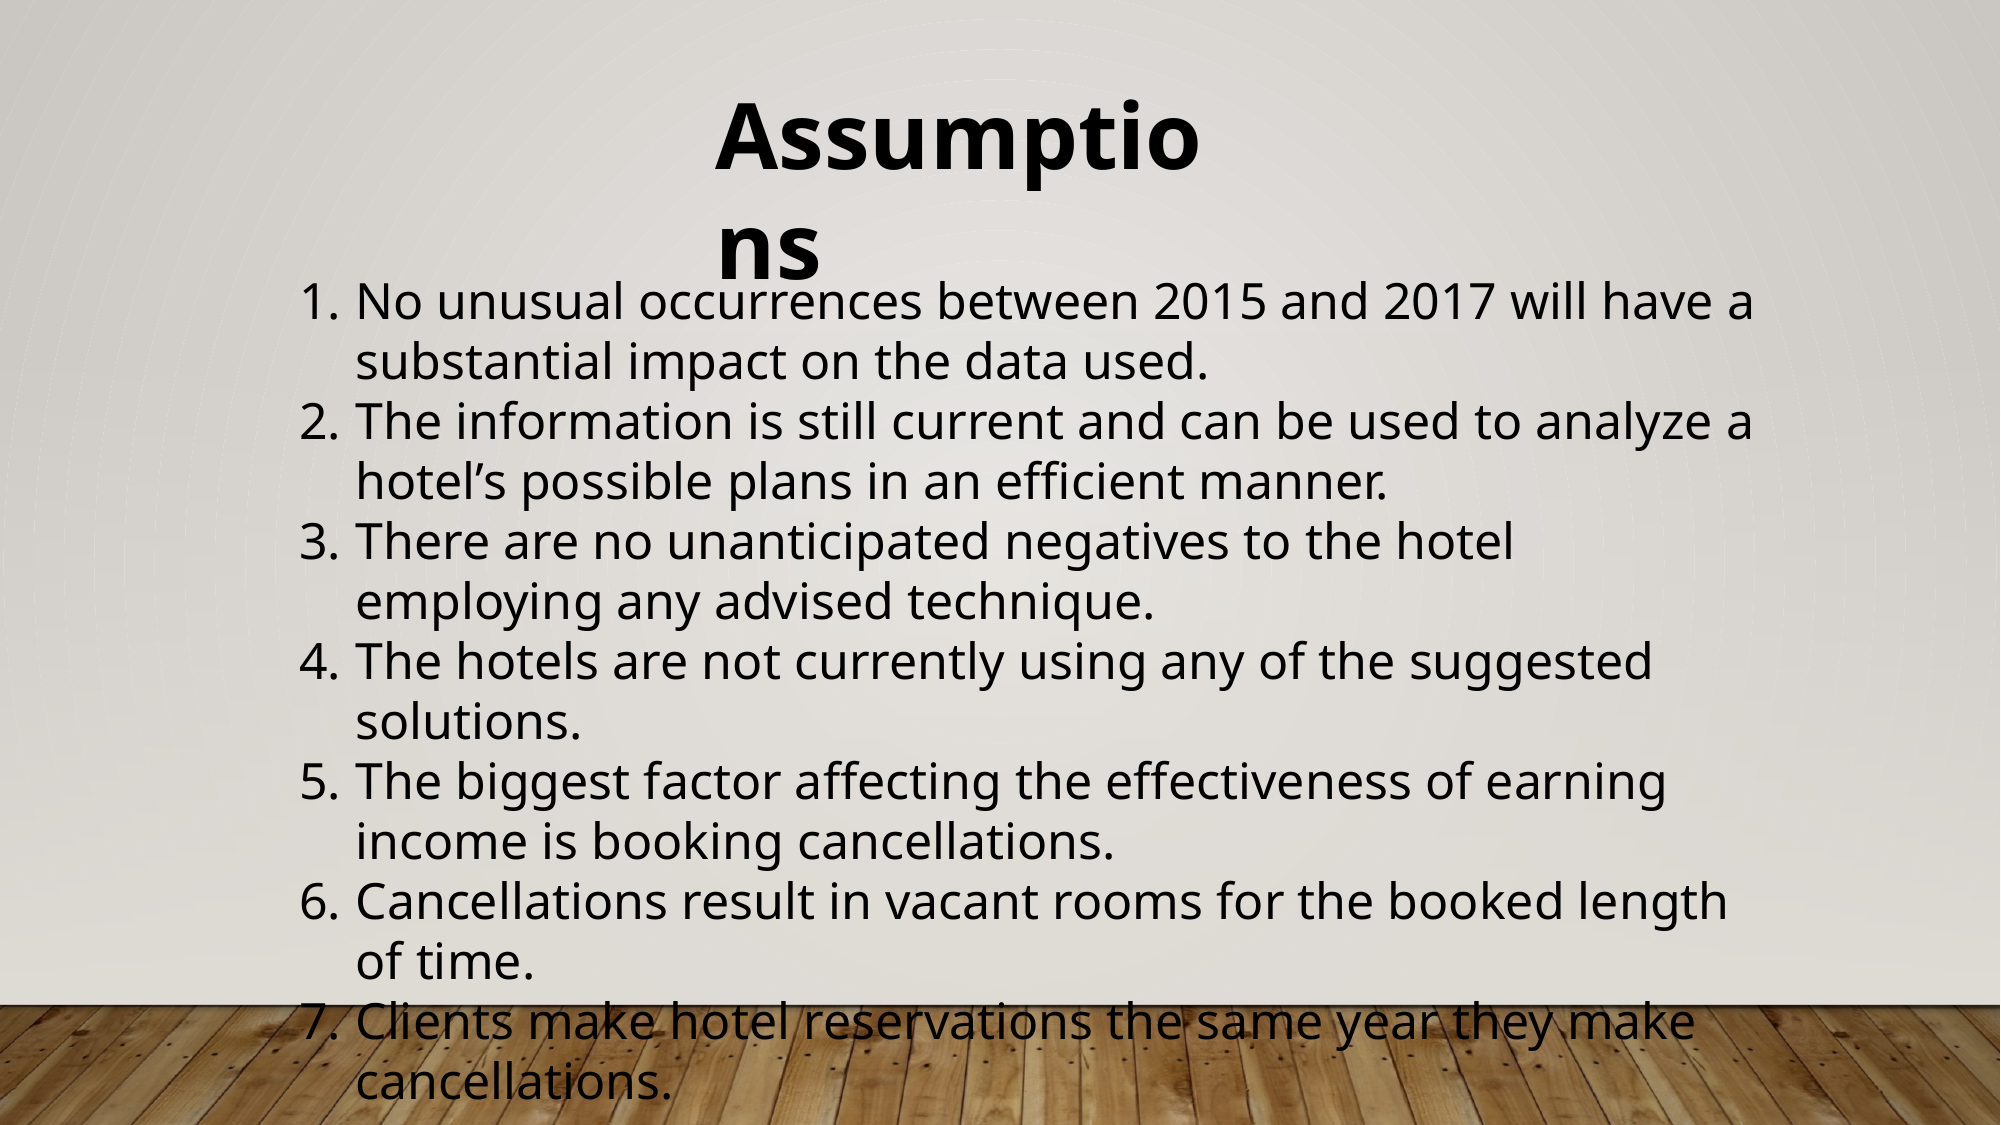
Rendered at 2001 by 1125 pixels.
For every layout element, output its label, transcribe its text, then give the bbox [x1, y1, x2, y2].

text_box No unusual occurrences between 2015 and 2017 will have a substantial impact on the data used. The information is still current and can be used to analyze a hotel’s possible plans in an efficient manner. There are no unanticipated negatives to the hotel employing any advised technique. The hotels are not currently using any of the suggested solutions. The biggest factor affecting the effectiveness of earning income is booking cancellations. Cancellations result in vacant rooms for the booked length of time. Clients make hotel reservations the same year they make cancellations. [284, 261, 1788, 1117]
picture [0, 1005, 2000, 1125]
text_box Assumptions [700, 70, 1228, 261]
